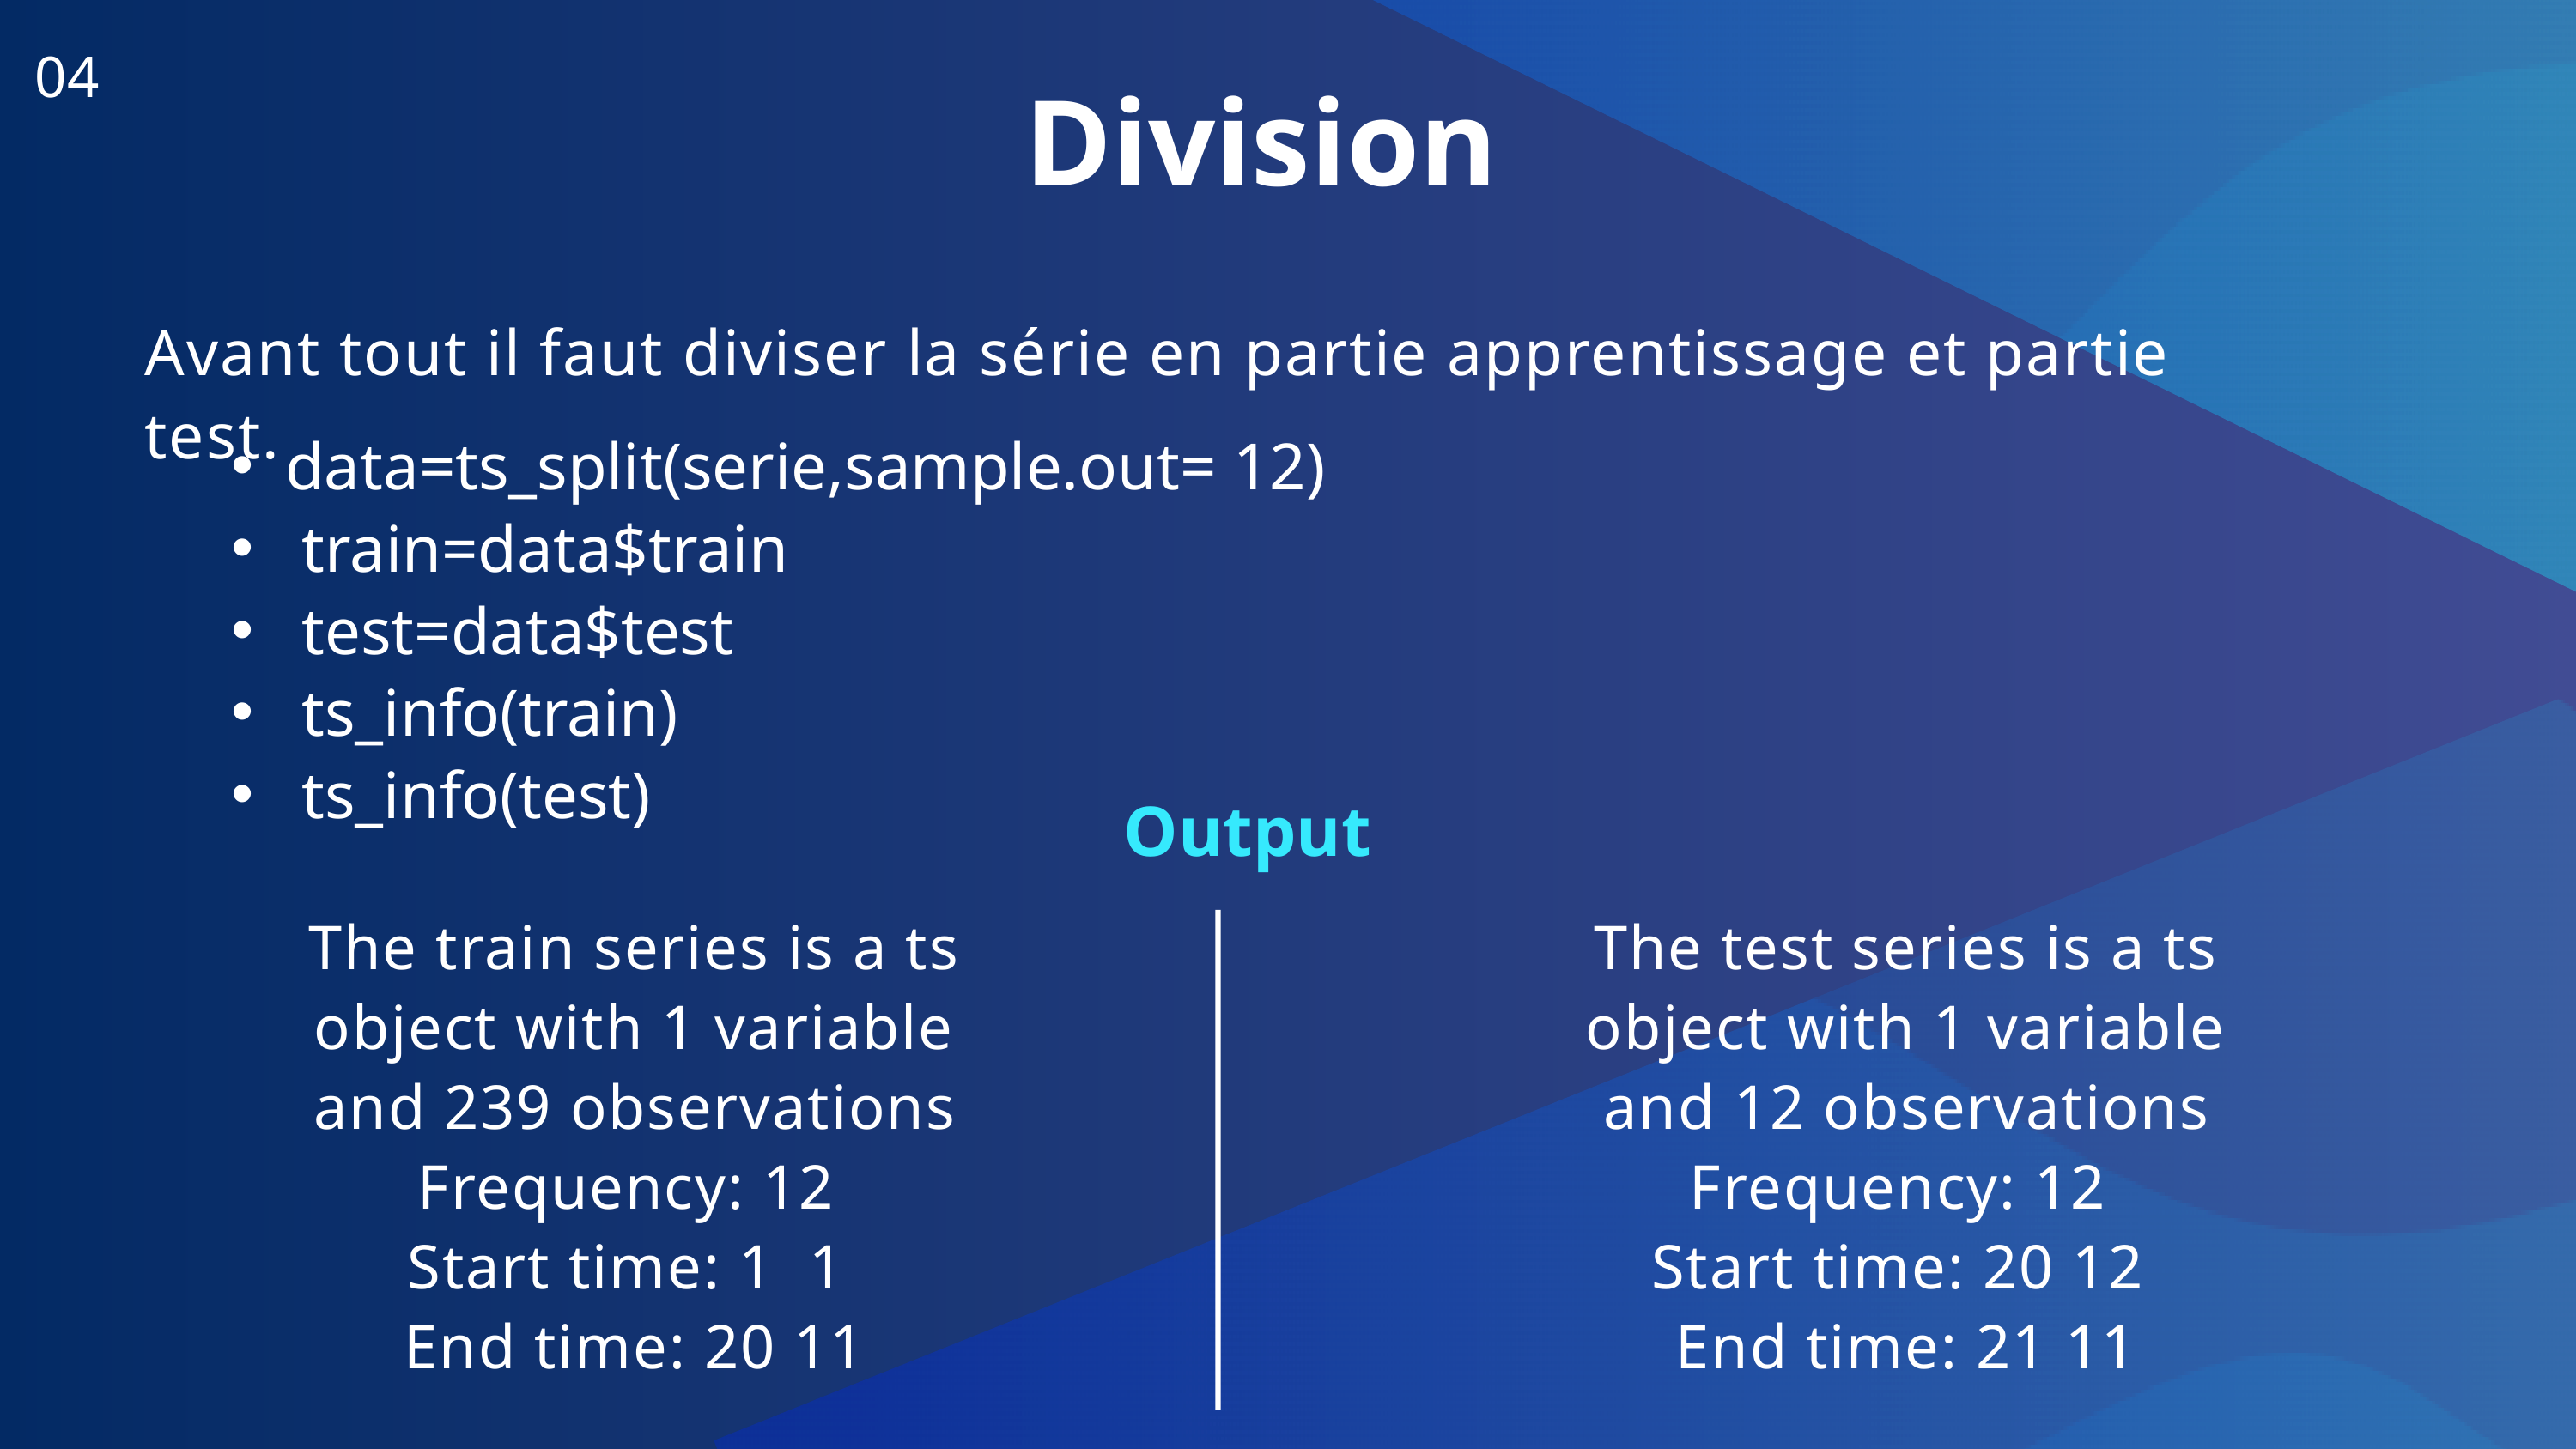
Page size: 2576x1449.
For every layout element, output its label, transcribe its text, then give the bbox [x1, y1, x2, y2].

text_box data=ts_split(serie,sample.out= 12) train=data$train test=data$test ts_info(train) ts_info(test) [177, 420, 2458, 832]
text_box Avant tout il faut diviser la série en partie apprentissage et partie test. [144, 305, 2292, 471]
text_box The test series is a ts object with 1 variable and 12 observations Frequency: 12 Start time: 20 12 End time: 21 11 [1533, 901, 2280, 1381]
text_box The train series is a ts object with 1 variable and 239 observations Frequency: 12 Start time: 1 1 End time: 20 11 [261, 901, 1008, 1381]
text_box Division [177, 97, 2346, 210]
text_box [1372, 0, 2576, 592]
text_box [714, 691, 2576, 1449]
text_box 04 [34, 35, 186, 109]
text_box Output [1123, 832, 2235, 870]
